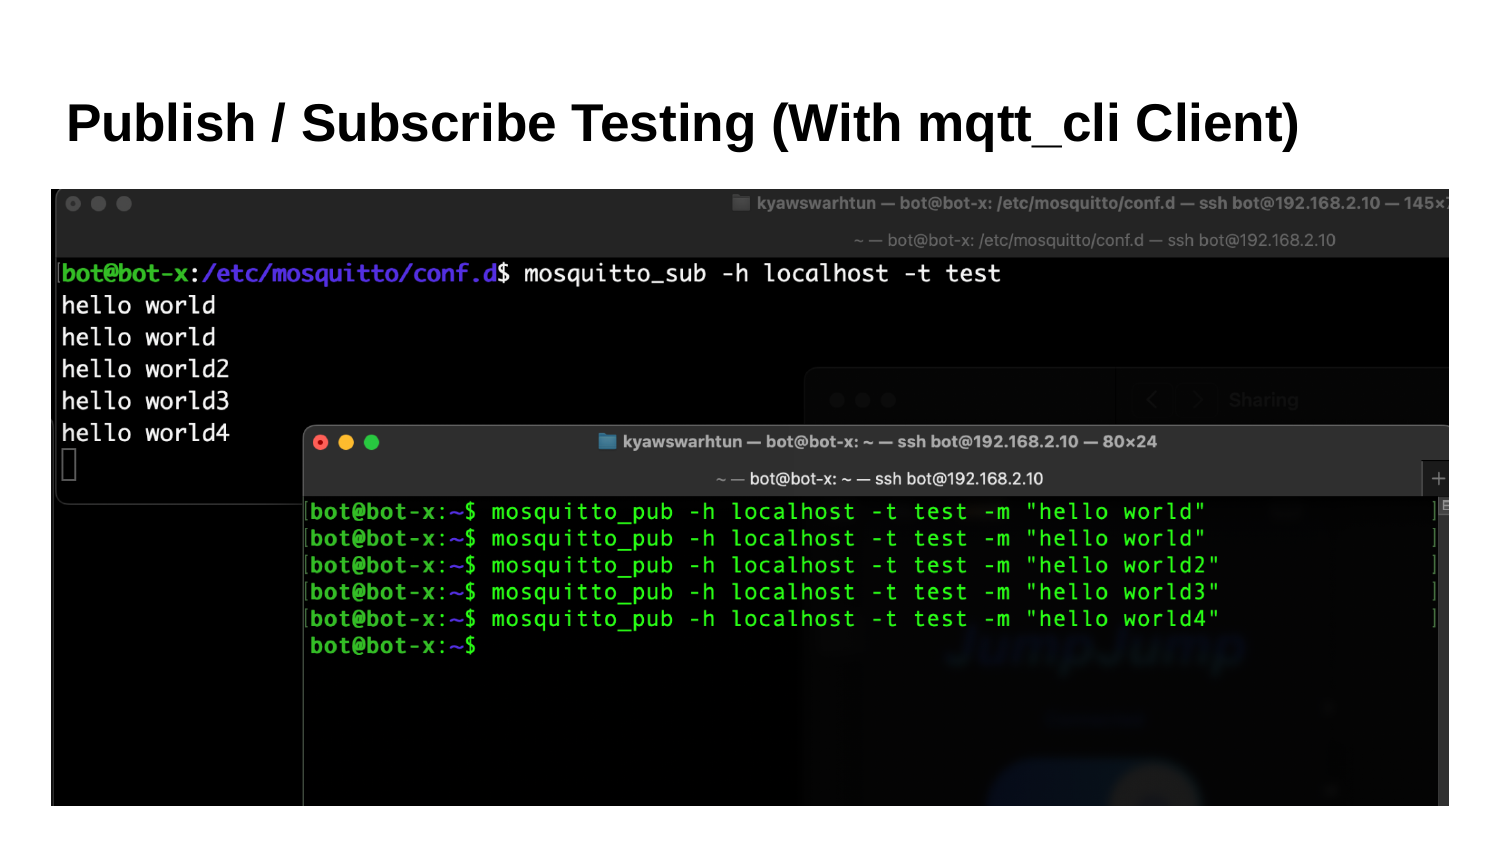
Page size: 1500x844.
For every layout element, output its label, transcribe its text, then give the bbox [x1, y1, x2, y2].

picture [50, 188, 1450, 806]
title Publish / Subscribe Testing (With mqtt_cli Client) [51, 72, 1449, 167]
